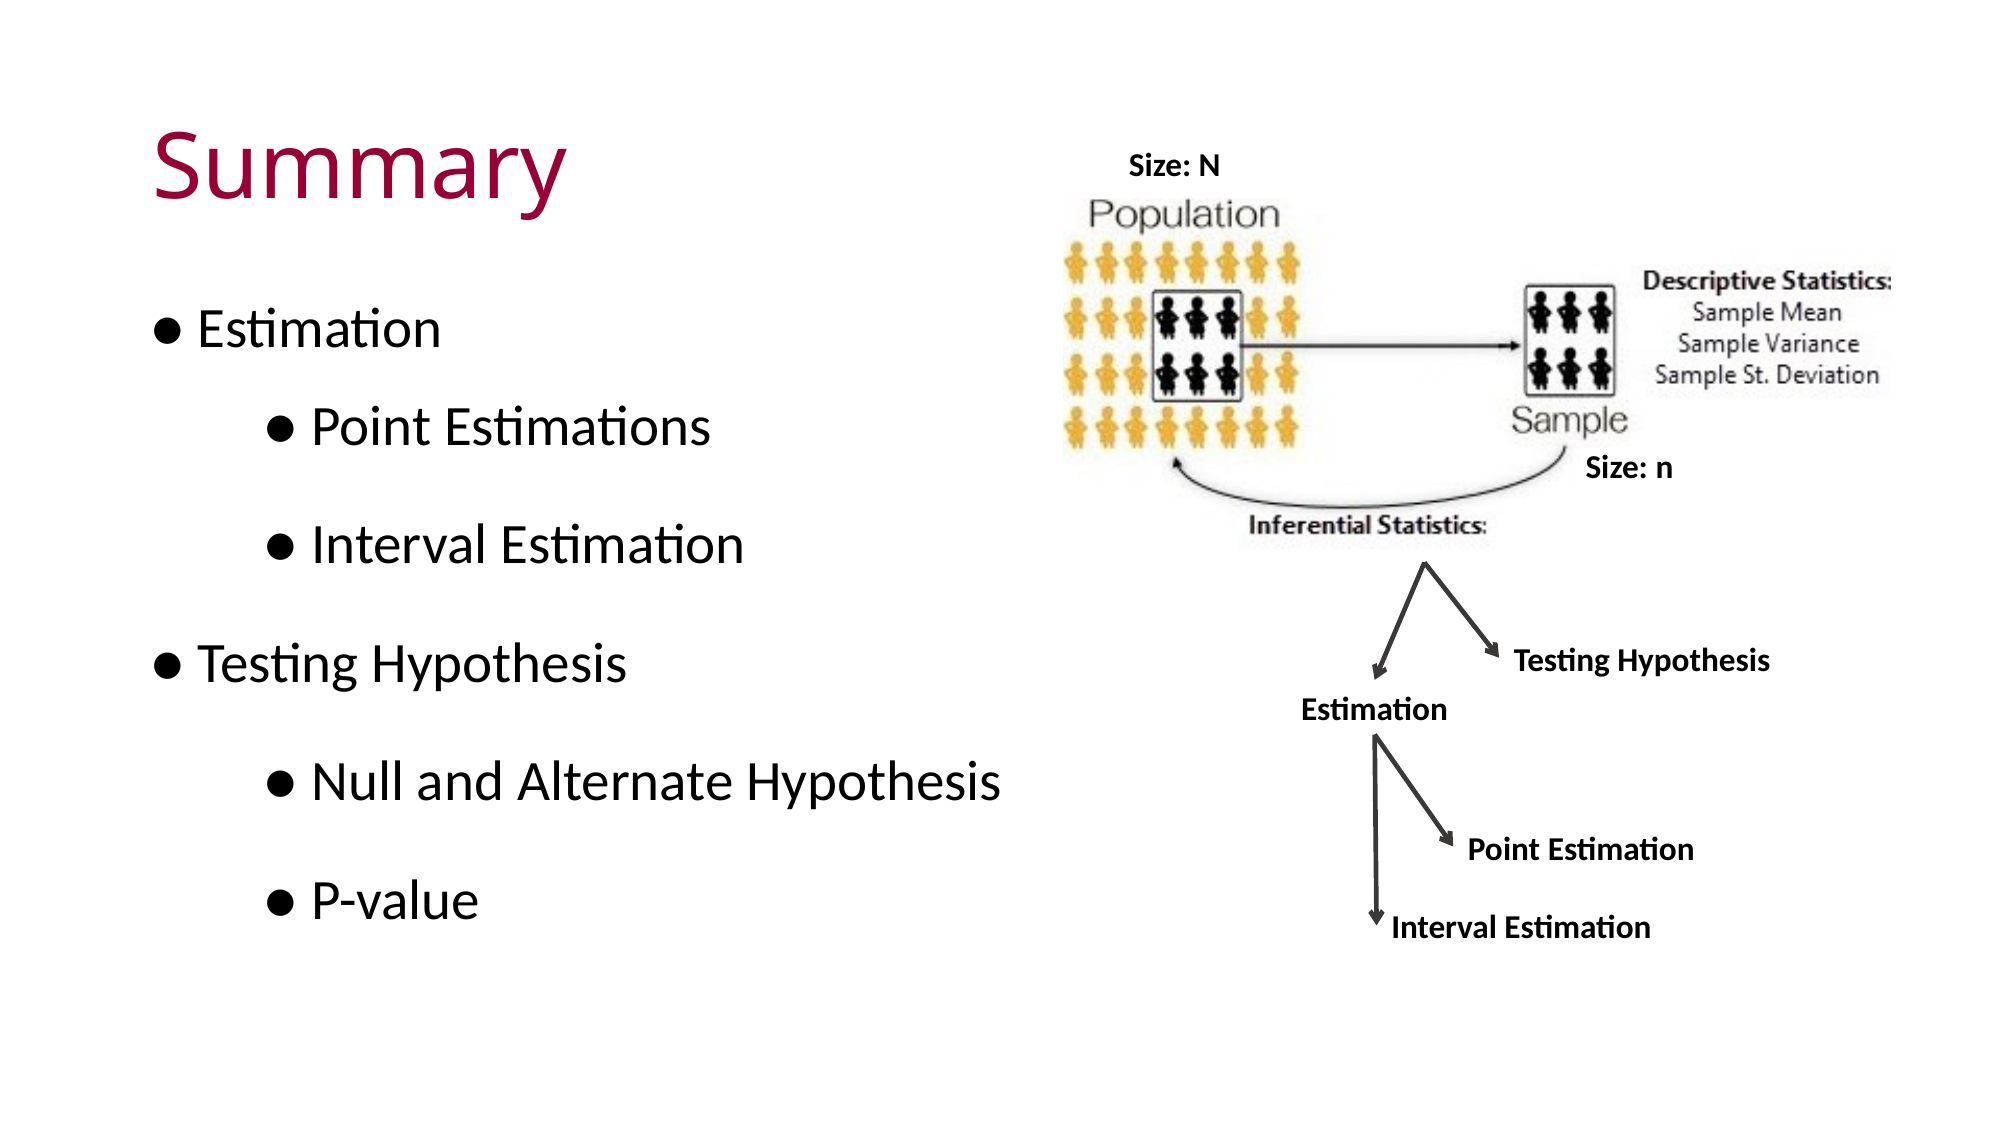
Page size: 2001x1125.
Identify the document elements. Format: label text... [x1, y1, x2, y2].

text_box ● Estimation ● Point Estimations ● Interval Estimation ● Testing Hypothesis ● Null and Alternate Hypothesis ● P-value [135, 269, 1635, 943]
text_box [1424, 562, 1498, 659]
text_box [1375, 735, 1452, 848]
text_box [1374, 562, 1425, 680]
picture [1063, 198, 1891, 549]
text_box Point Estimation [1453, 819, 1710, 874]
text_box Estimation [1286, 679, 1464, 735]
text_box Testing Hypothesis [1498, 630, 1786, 685]
text_box Size: N [1114, 135, 1236, 191]
title Summary [137, 59, 1863, 269]
text_box Interval Estimation [1376, 898, 1667, 953]
